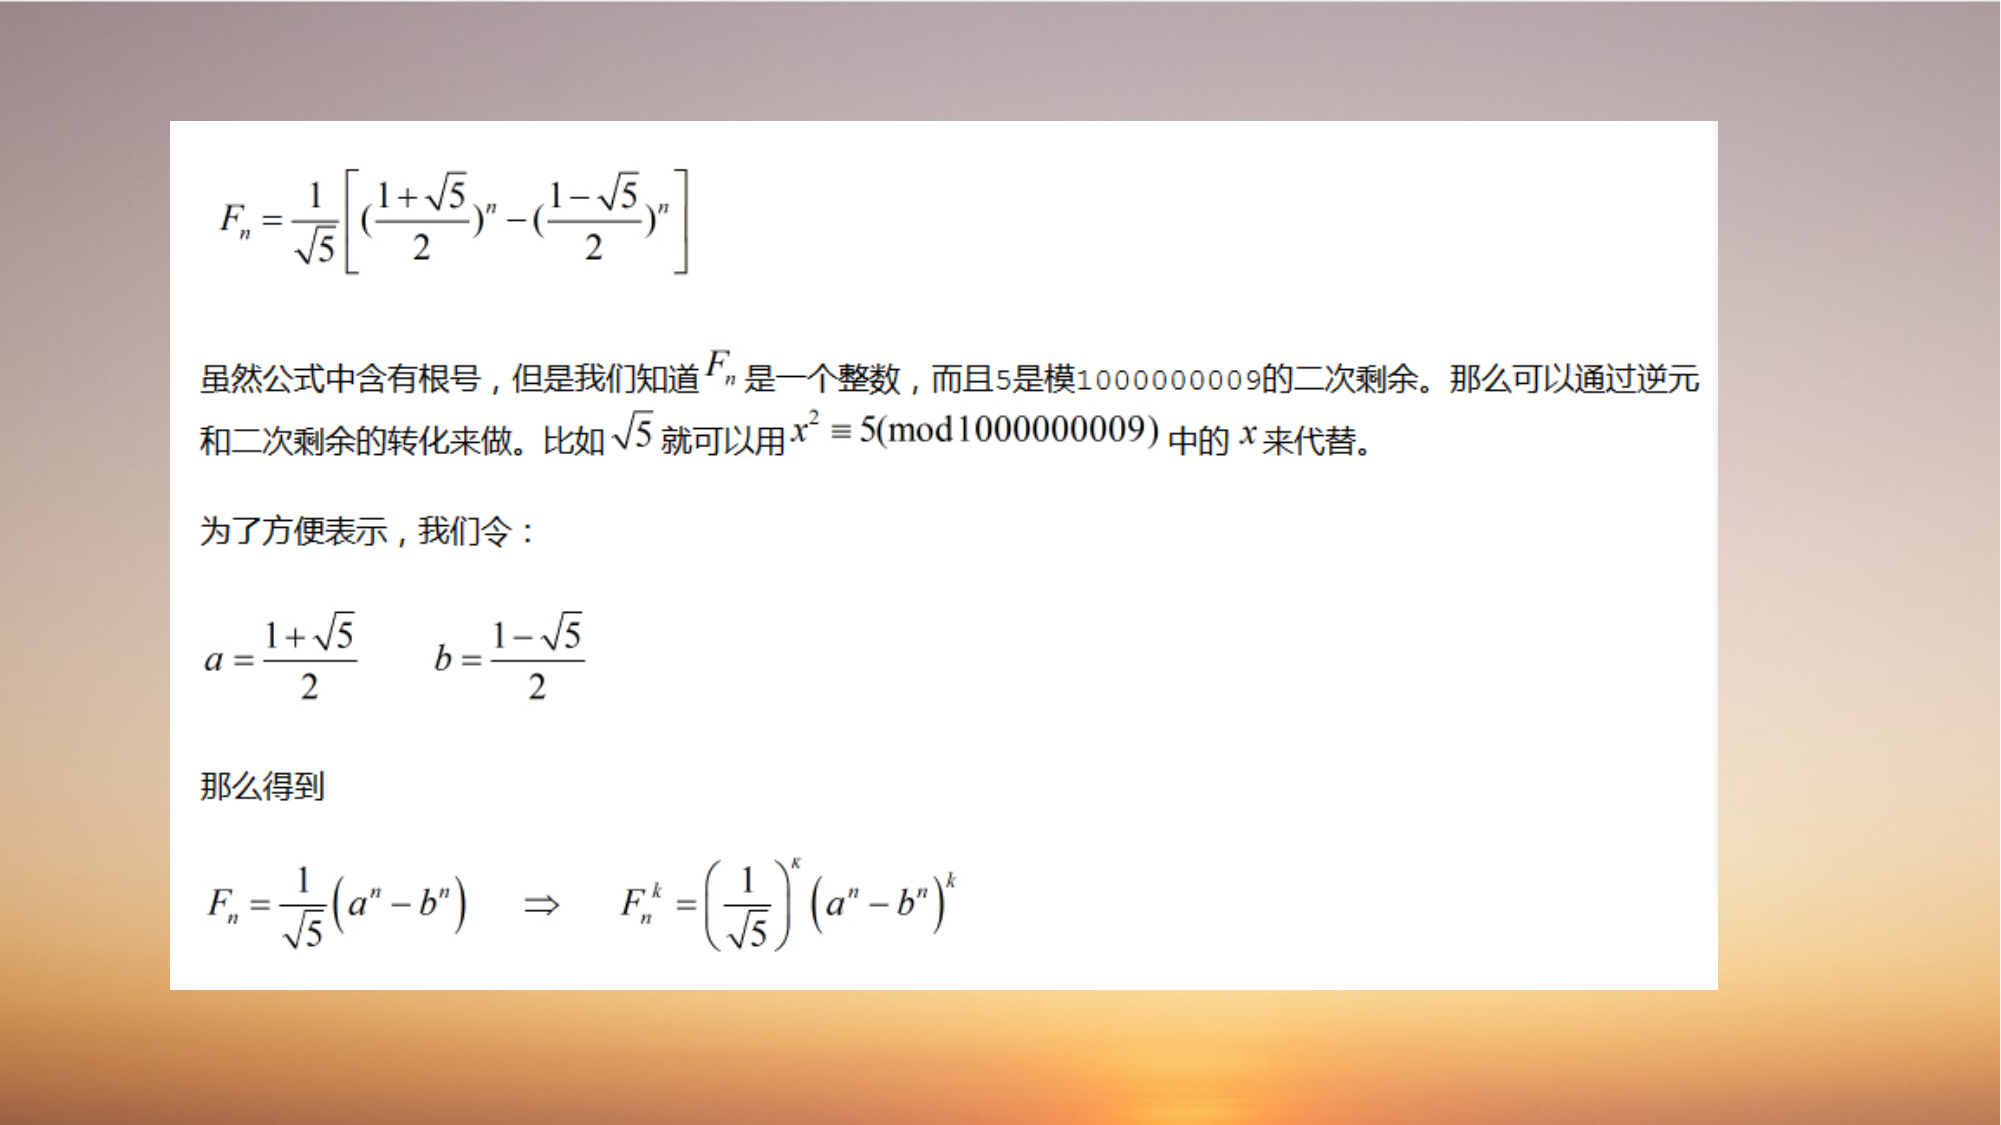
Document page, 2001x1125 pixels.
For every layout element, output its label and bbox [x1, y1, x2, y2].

list [170, 121, 1718, 990]
picture [0, 0, 2001, 1125]
